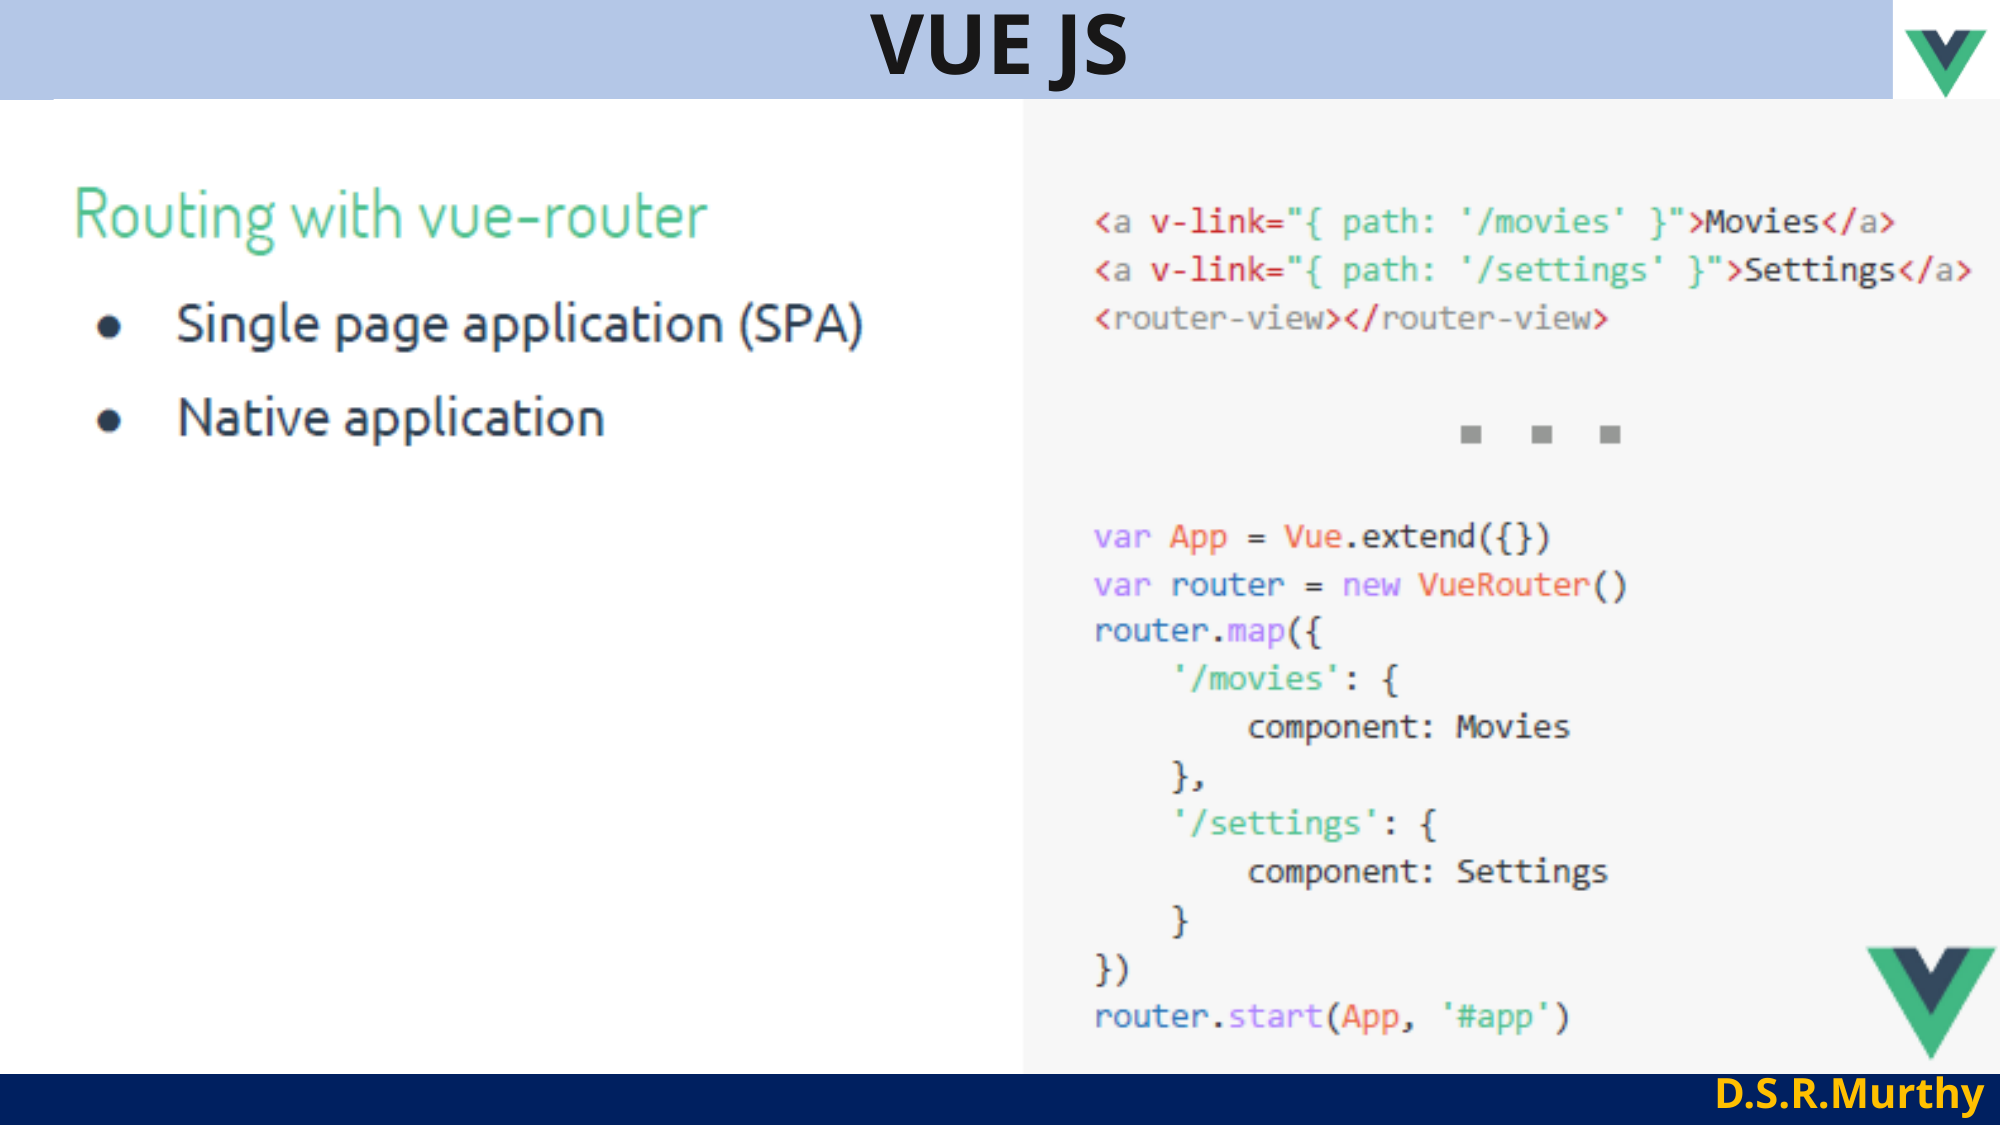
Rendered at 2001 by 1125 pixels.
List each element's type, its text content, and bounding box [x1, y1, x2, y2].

text_box D.S.R.Murthy [0, 1074, 2000, 1125]
picture [53, 0, 2000, 1087]
title VUE JS [0, 0, 1892, 100]
